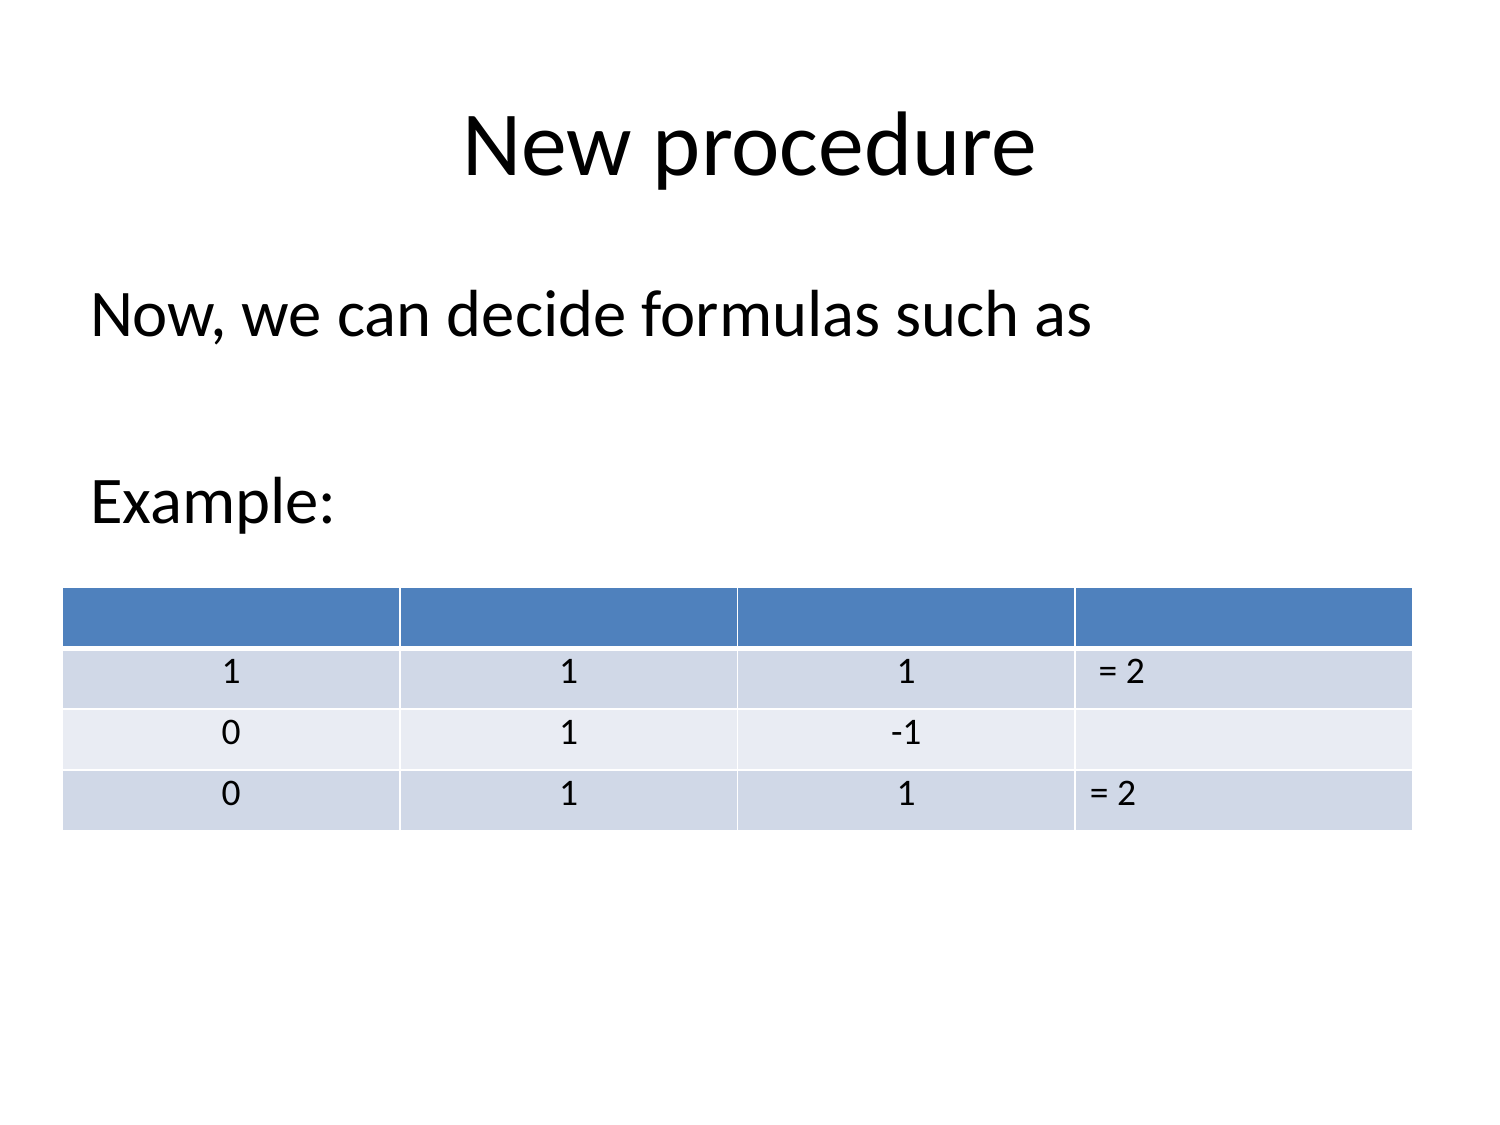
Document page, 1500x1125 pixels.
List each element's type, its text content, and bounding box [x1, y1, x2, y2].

title New procedure [75, 45, 1425, 233]
